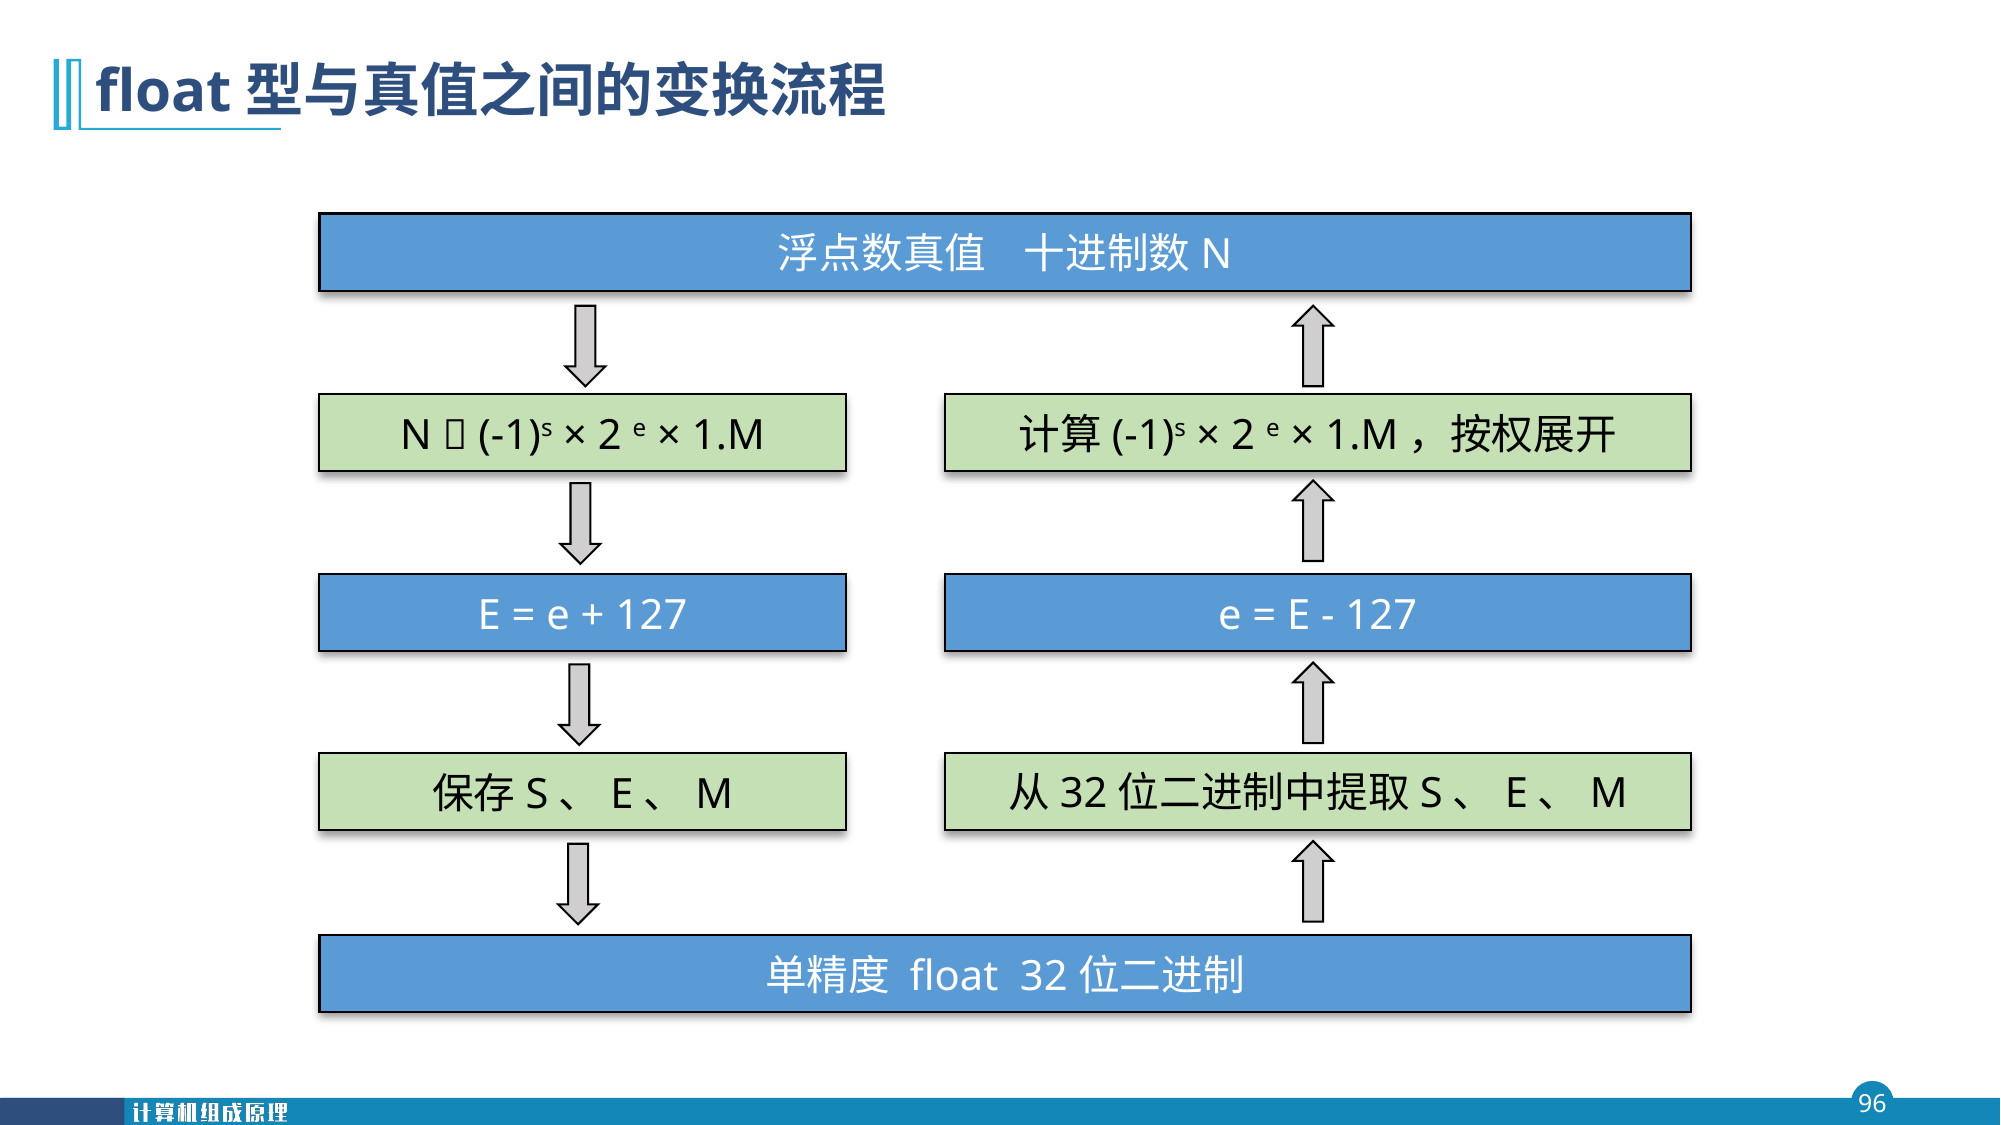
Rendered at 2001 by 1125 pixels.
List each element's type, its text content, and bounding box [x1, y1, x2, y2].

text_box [319, 664, 846, 830]
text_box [319, 483, 846, 652]
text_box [944, 574, 1691, 744]
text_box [944, 752, 1691, 922]
text_box [555, 842, 601, 926]
text_box 单精度 float 32位二进制 [318, 934, 1692, 1013]
text_box 浮点数真值 十进制数N [318, 212, 1692, 292]
title float型与真值之间的变换流程 [80, 42, 1805, 144]
text_box [1290, 304, 1336, 388]
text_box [944, 393, 1691, 561]
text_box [319, 305, 846, 471]
